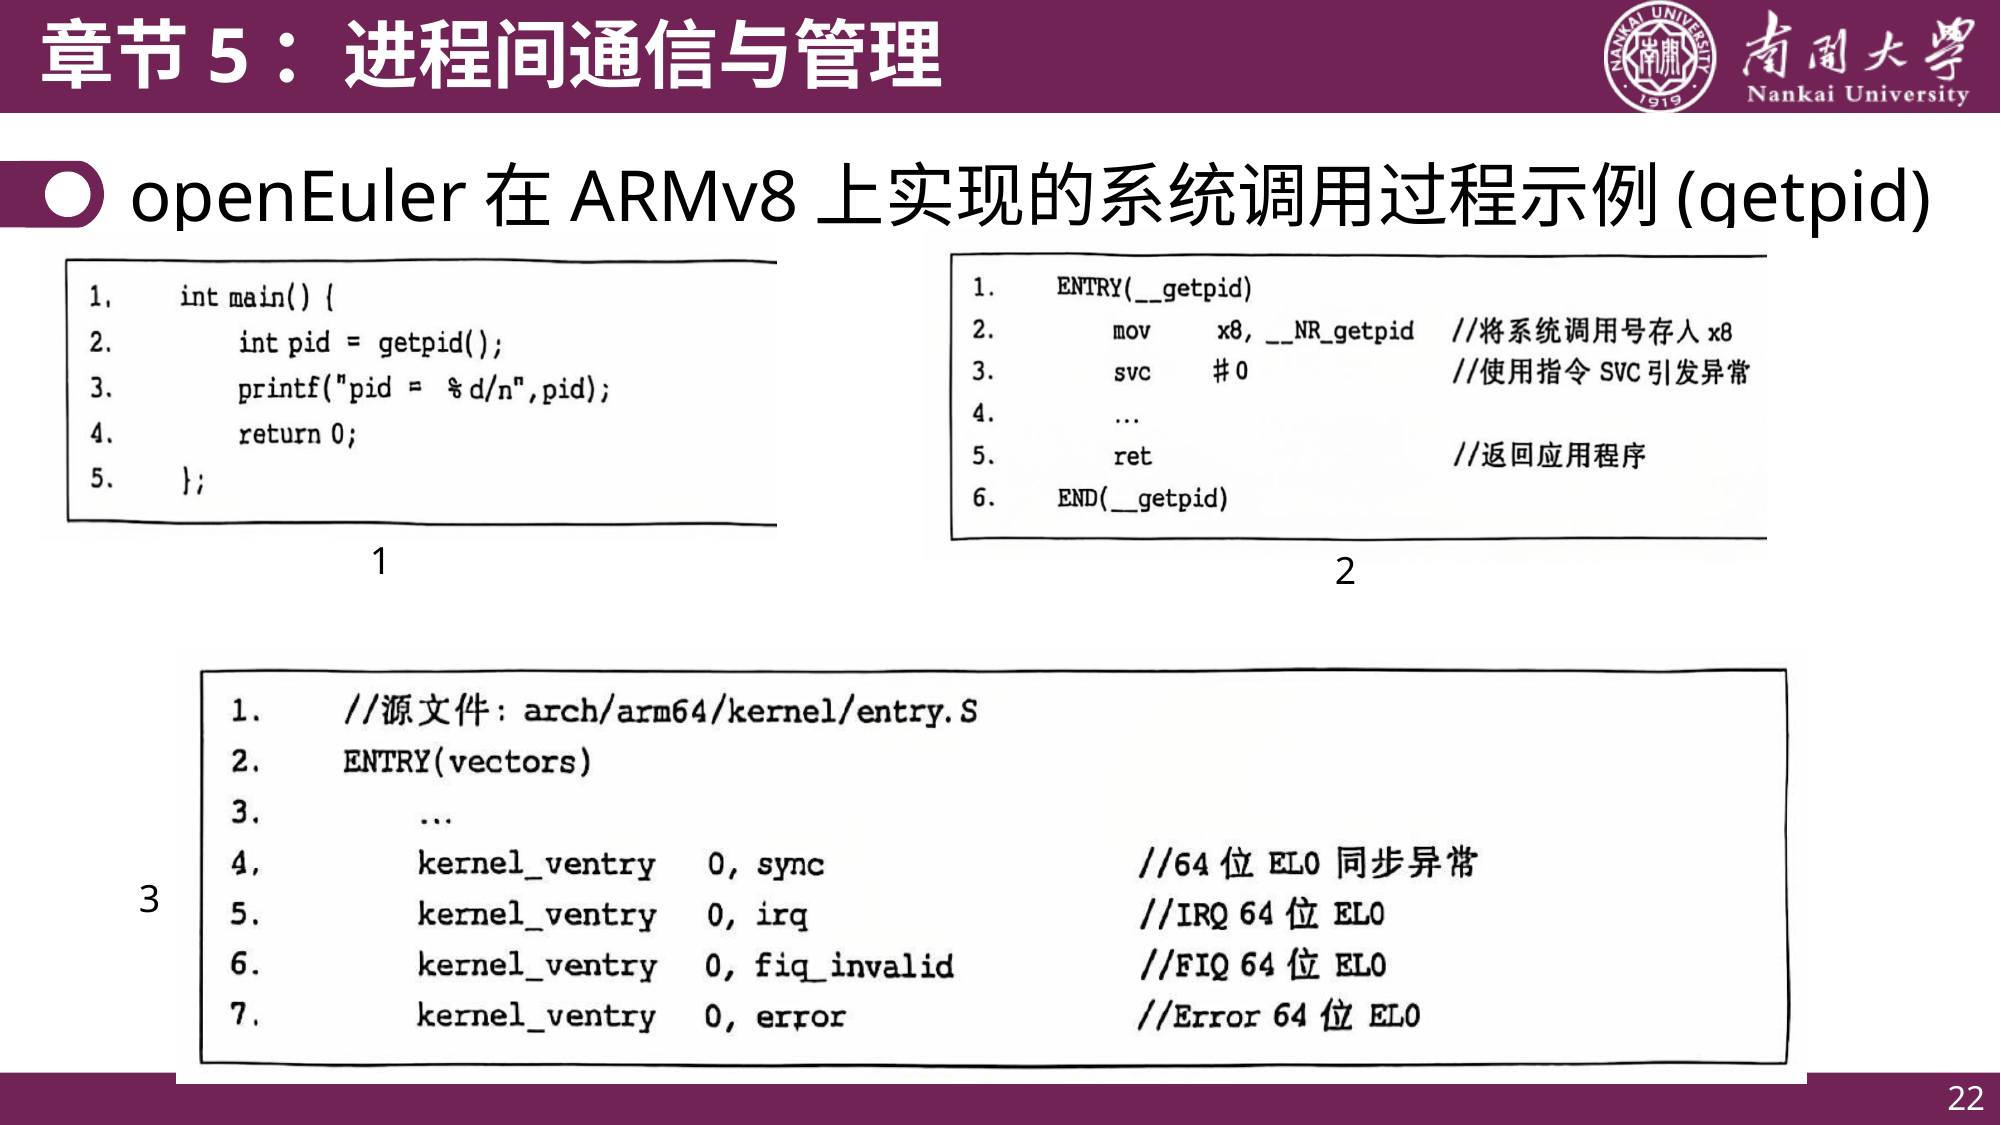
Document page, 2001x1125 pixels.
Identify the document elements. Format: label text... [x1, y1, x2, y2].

text_box 3 [124, 867, 169, 928]
picture [924, 227, 1767, 563]
picture [37, 231, 777, 540]
title openEuler在ARMv8上实现的系统调用过程示例(getpid) [114, 143, 1967, 255]
text_box 1 [355, 548, 407, 590]
text_box 2 [1320, 571, 1372, 600]
slide_number 22 [1533, 1074, 2000, 1125]
picture [175, 651, 1807, 1084]
picture [1604, 0, 2001, 118]
